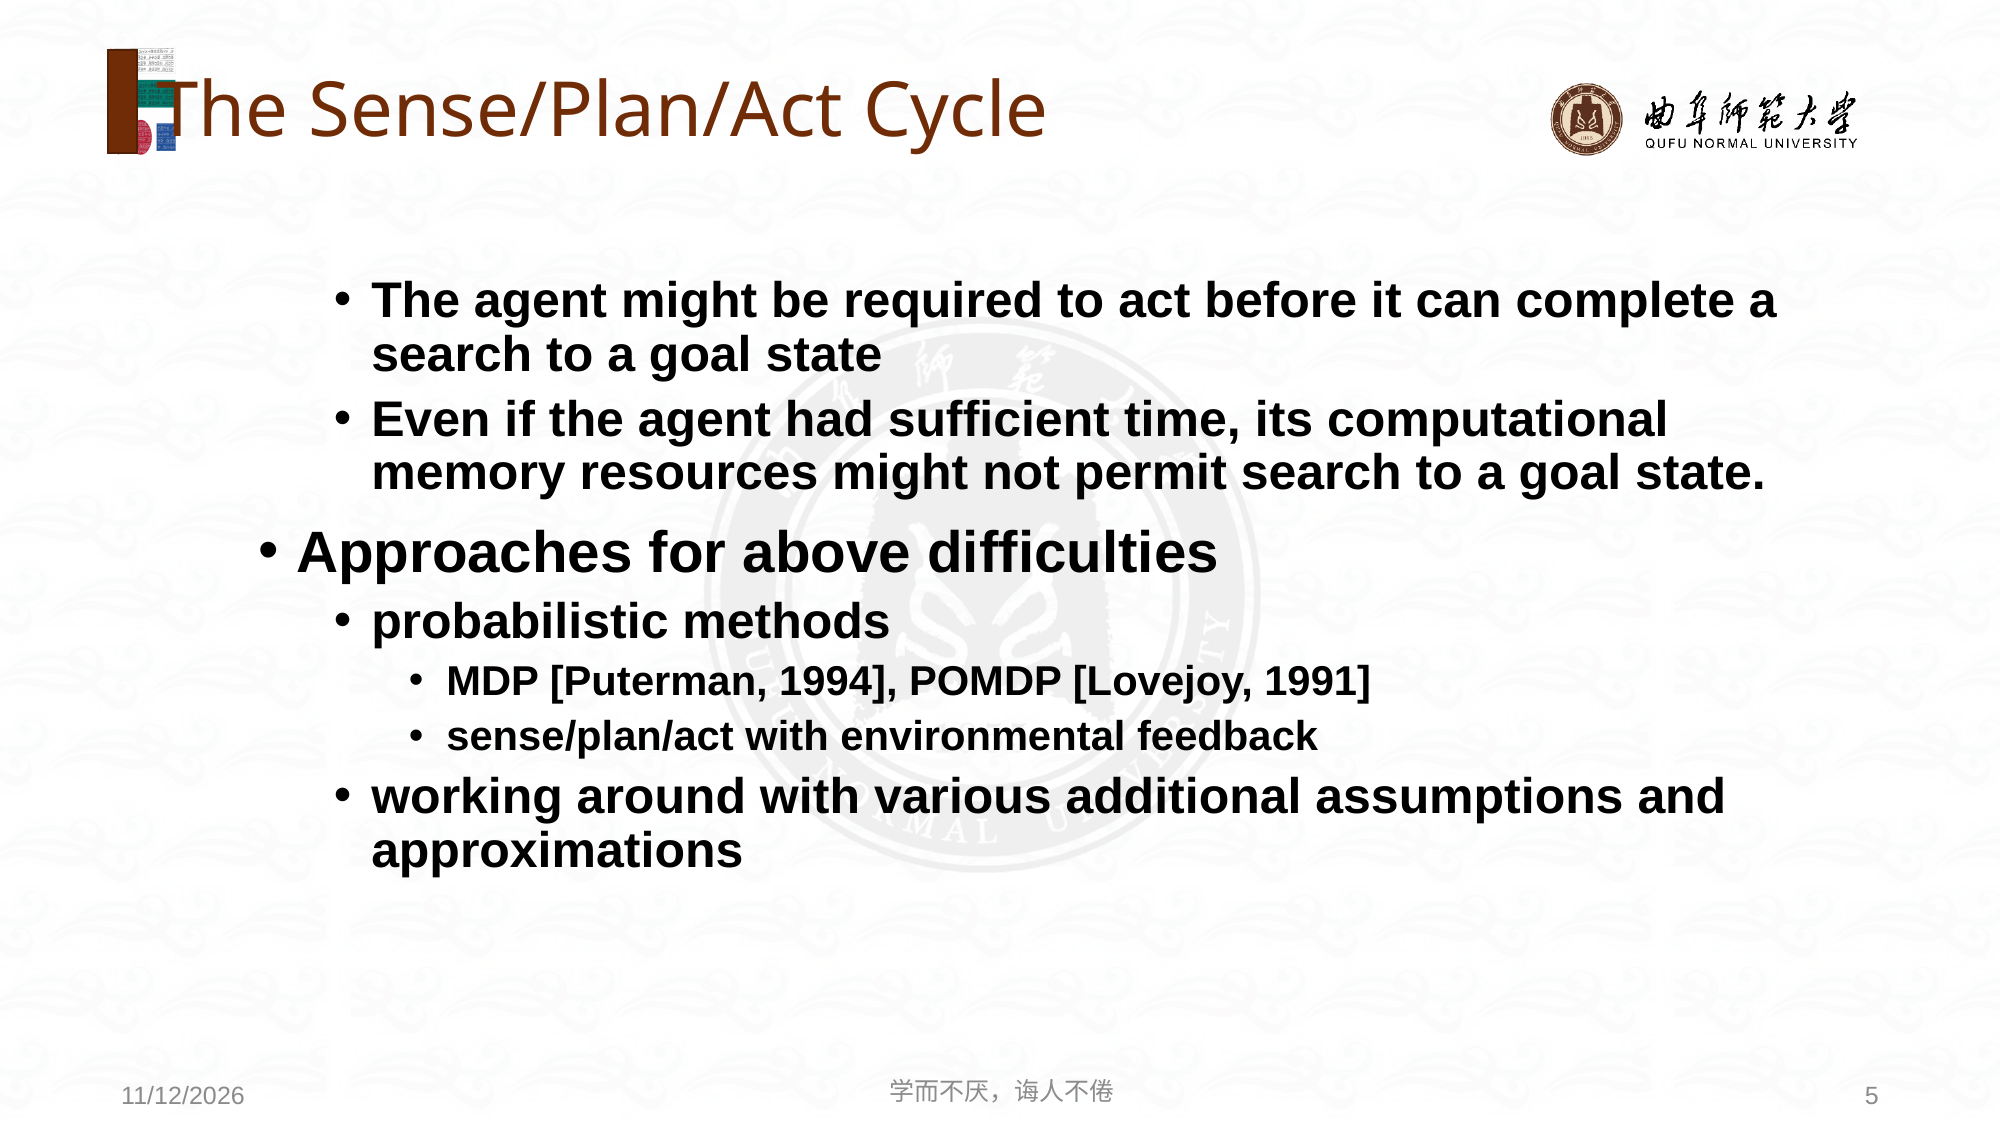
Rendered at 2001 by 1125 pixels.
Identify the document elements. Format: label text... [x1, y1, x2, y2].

slide_number 5 [1443, 1065, 1894, 1125]
footer 学而不厌，诲人不倦 [664, 1063, 1340, 1124]
title The Sense/Plan/Act Cycle [141, 62, 1367, 161]
text_box The agent might be required to act before it can complete a search to a goal state Even if the agent had sufficient time, its computational memory resources might not permit search to a goal state. Approaches for above difficulties probabilistic methods MDP [Puterman, 1994], POMDP [Lovejoy, 1991] sense/plan/act with environmental feedback working around with various additional assumptions and approximations [244, 267, 1874, 1030]
picture [1543, 75, 1894, 158]
picture [108, 46, 176, 161]
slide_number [106, 1065, 557, 1125]
